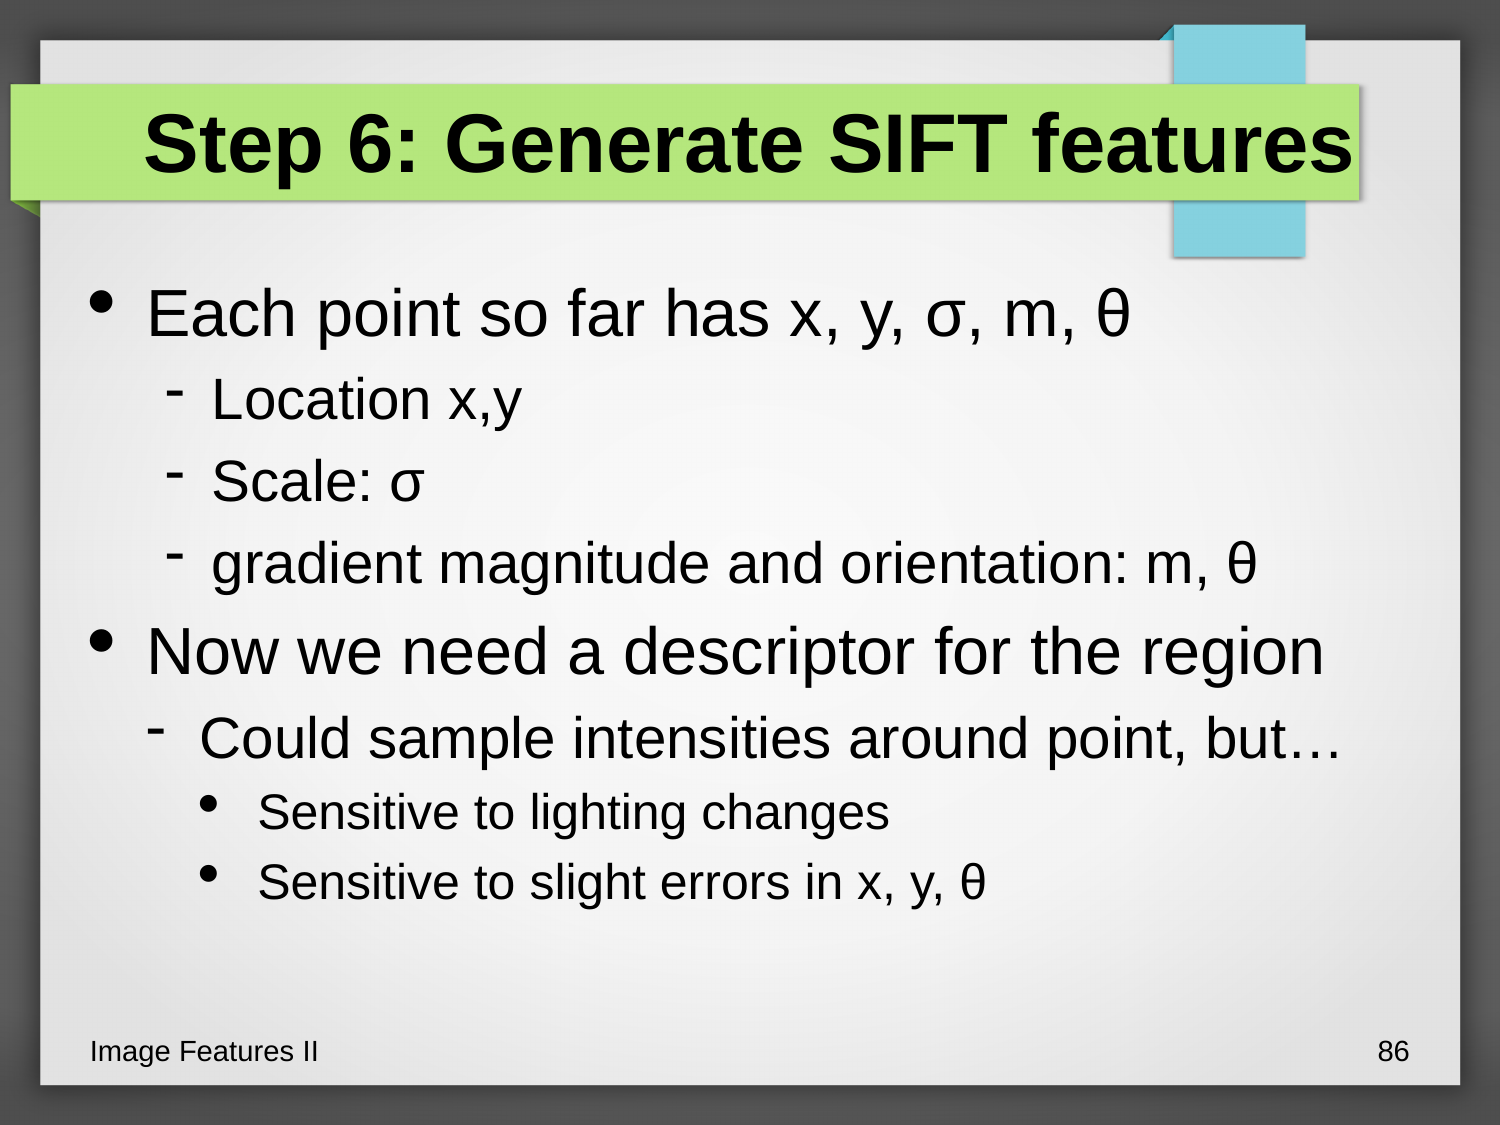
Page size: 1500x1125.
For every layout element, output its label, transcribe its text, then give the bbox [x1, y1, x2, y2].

text_box Each point so far has x, y, σ, m, θ Location x,y Scale: σ gradient magnitude and orientation: m, θ Now we need a descriptor for the region Could sample intensities around point, but… Sensitive to lighting changes Sensitive to slight errors in x, y, θ [74, 262, 1425, 1005]
text_box Step 6: Generate SIFT features [74, 45, 1425, 233]
text_box Image Features II [75, 1024, 425, 1103]
text_box 80 [1074, 1024, 1425, 1103]
picture [0, 0, 1500, 1125]
